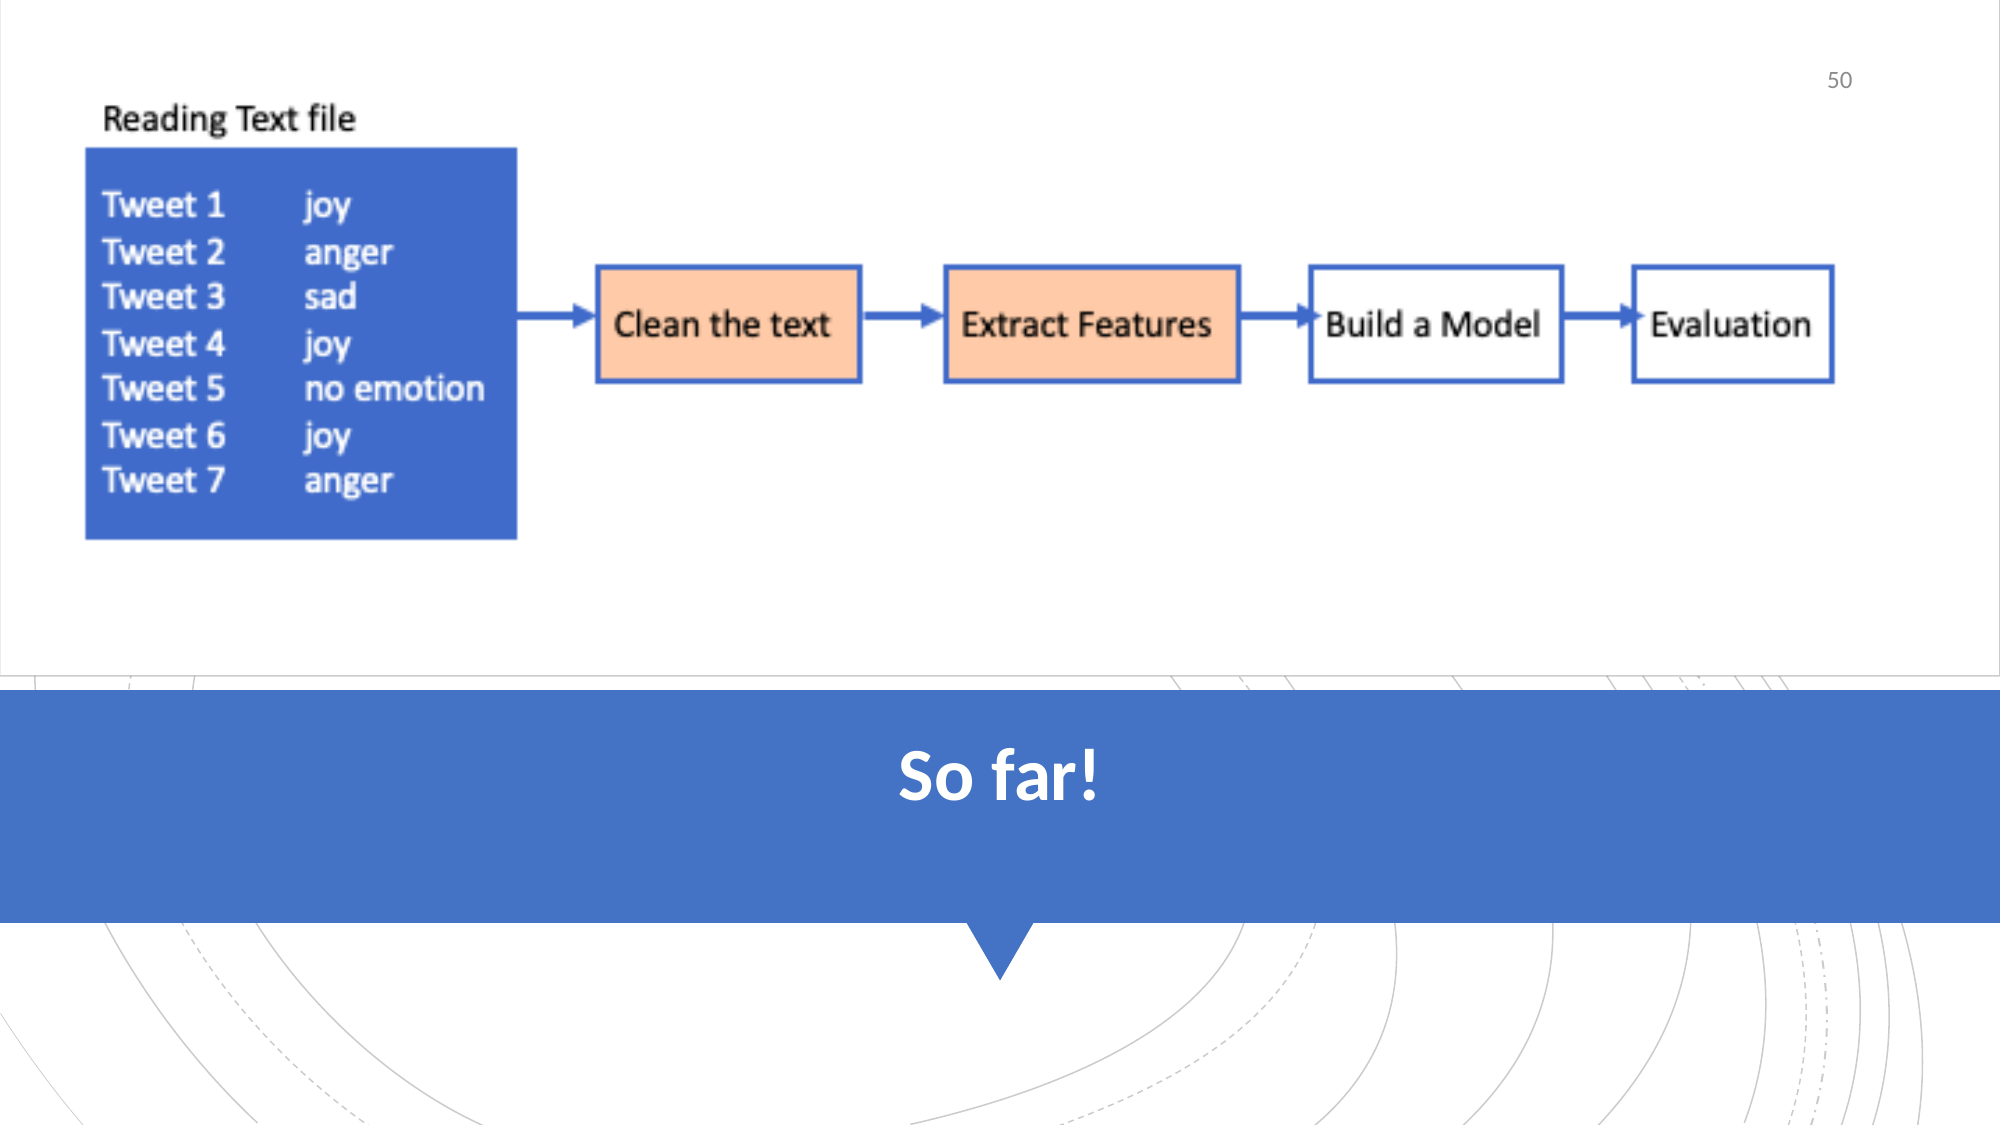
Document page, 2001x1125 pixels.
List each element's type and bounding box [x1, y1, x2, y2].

text_box [0, 689, 2000, 981]
text_box [0, 0, 1999, 689]
picture [39, 65, 1869, 624]
text_box [0, 981, 1999, 1125]
